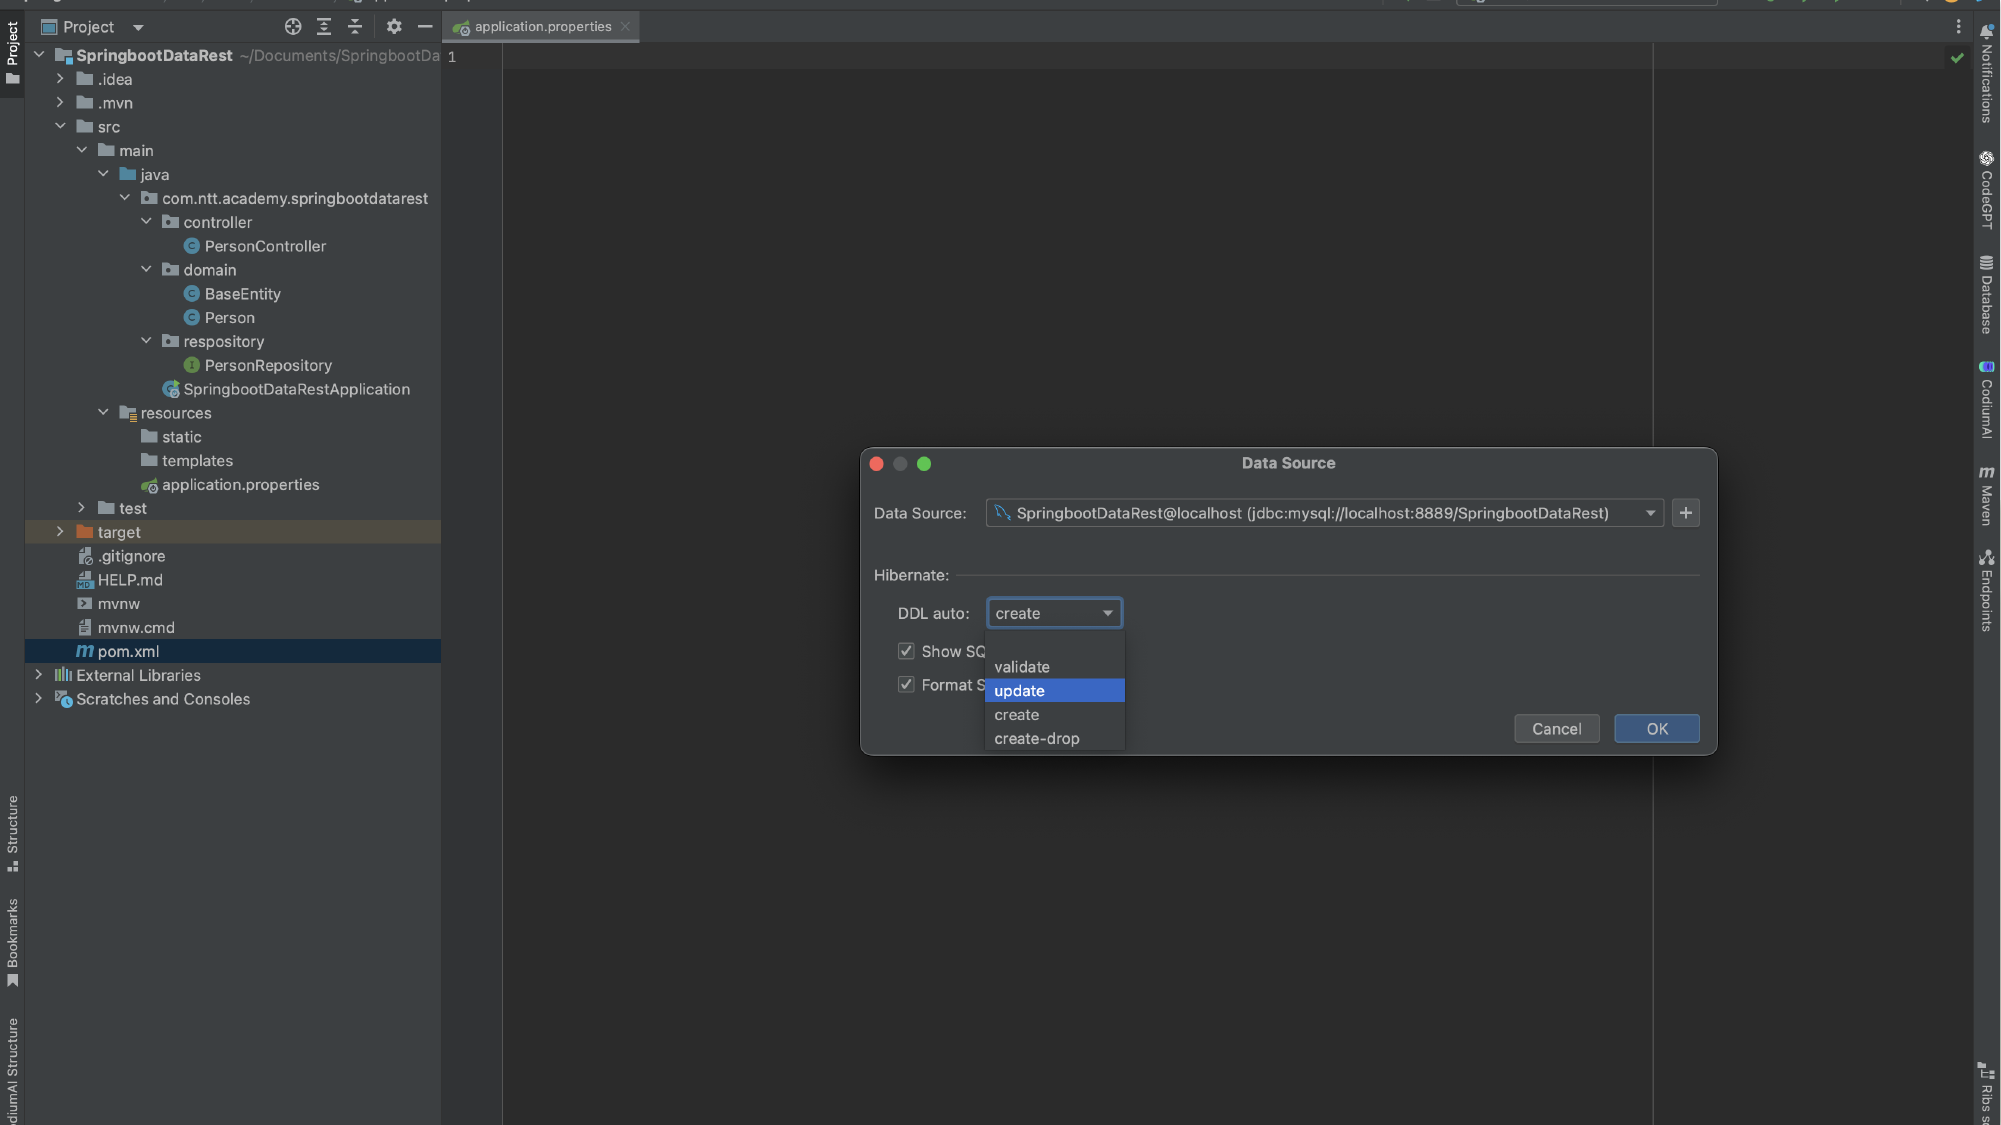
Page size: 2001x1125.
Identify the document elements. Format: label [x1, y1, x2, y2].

list [0, 0, 2000, 1125]
